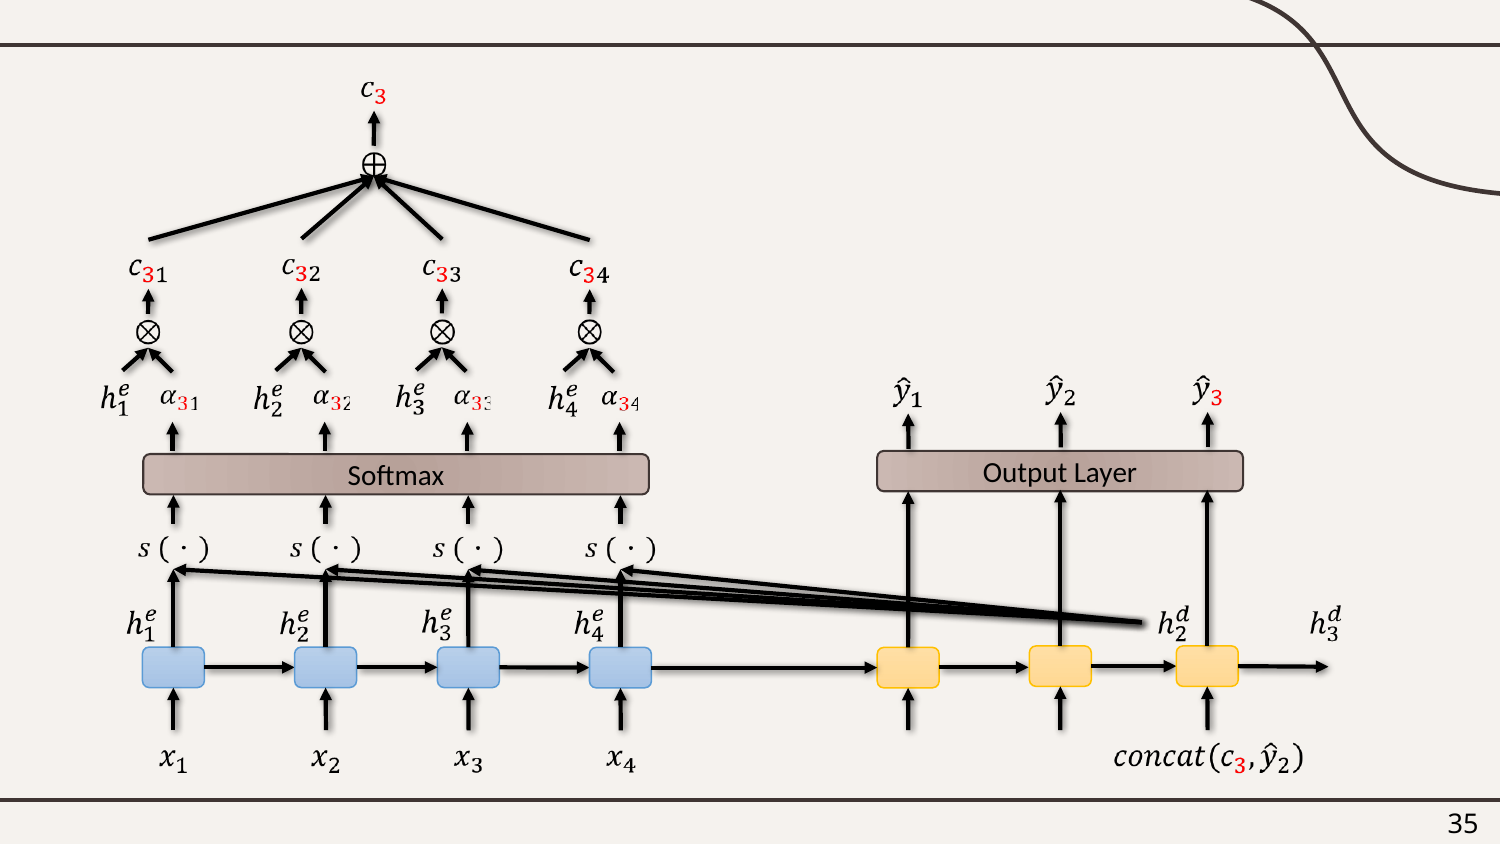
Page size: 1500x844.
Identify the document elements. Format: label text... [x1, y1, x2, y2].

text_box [148, 61, 590, 241]
text_box [1092, 730, 1324, 780]
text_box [1065, 568, 1142, 623]
text_box [1029, 362, 1092, 412]
text_box [1141, 596, 1201, 648]
text_box [1029, 645, 1092, 687]
text_box [1293, 595, 1359, 647]
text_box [110, 568, 878, 780]
text_box [1176, 362, 1239, 412]
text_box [876, 364, 940, 567]
text_box Output Layer [944, 450, 1244, 492]
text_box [882, 631, 940, 731]
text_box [122, 494, 672, 567]
text_box [1176, 645, 1239, 687]
slide_number 35 [1403, 791, 1494, 844]
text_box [112, 238, 626, 369]
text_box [143, 371, 650, 495]
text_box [878, 568, 1055, 623]
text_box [84, 371, 595, 423]
